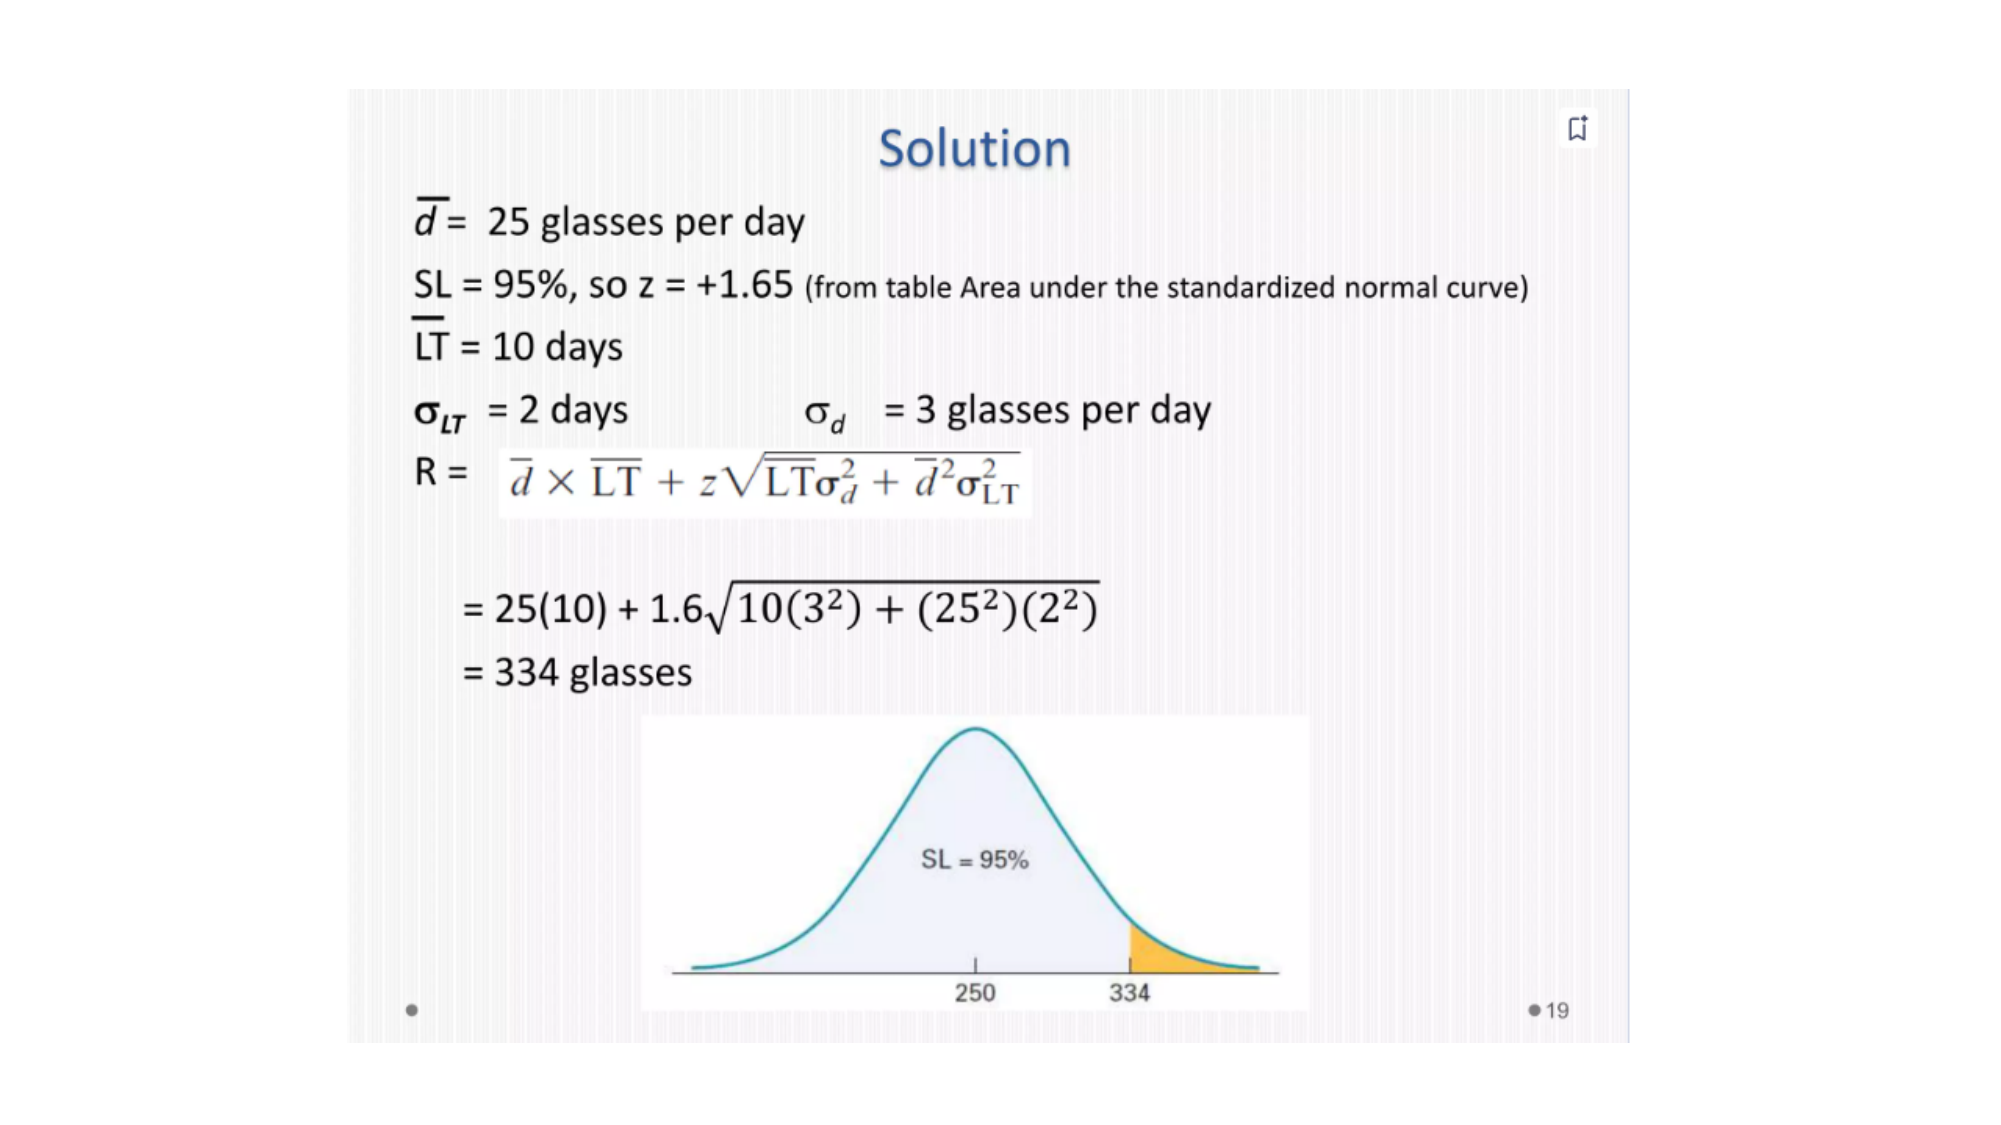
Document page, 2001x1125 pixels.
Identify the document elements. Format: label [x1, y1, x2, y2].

picture [347, 89, 1636, 1044]
